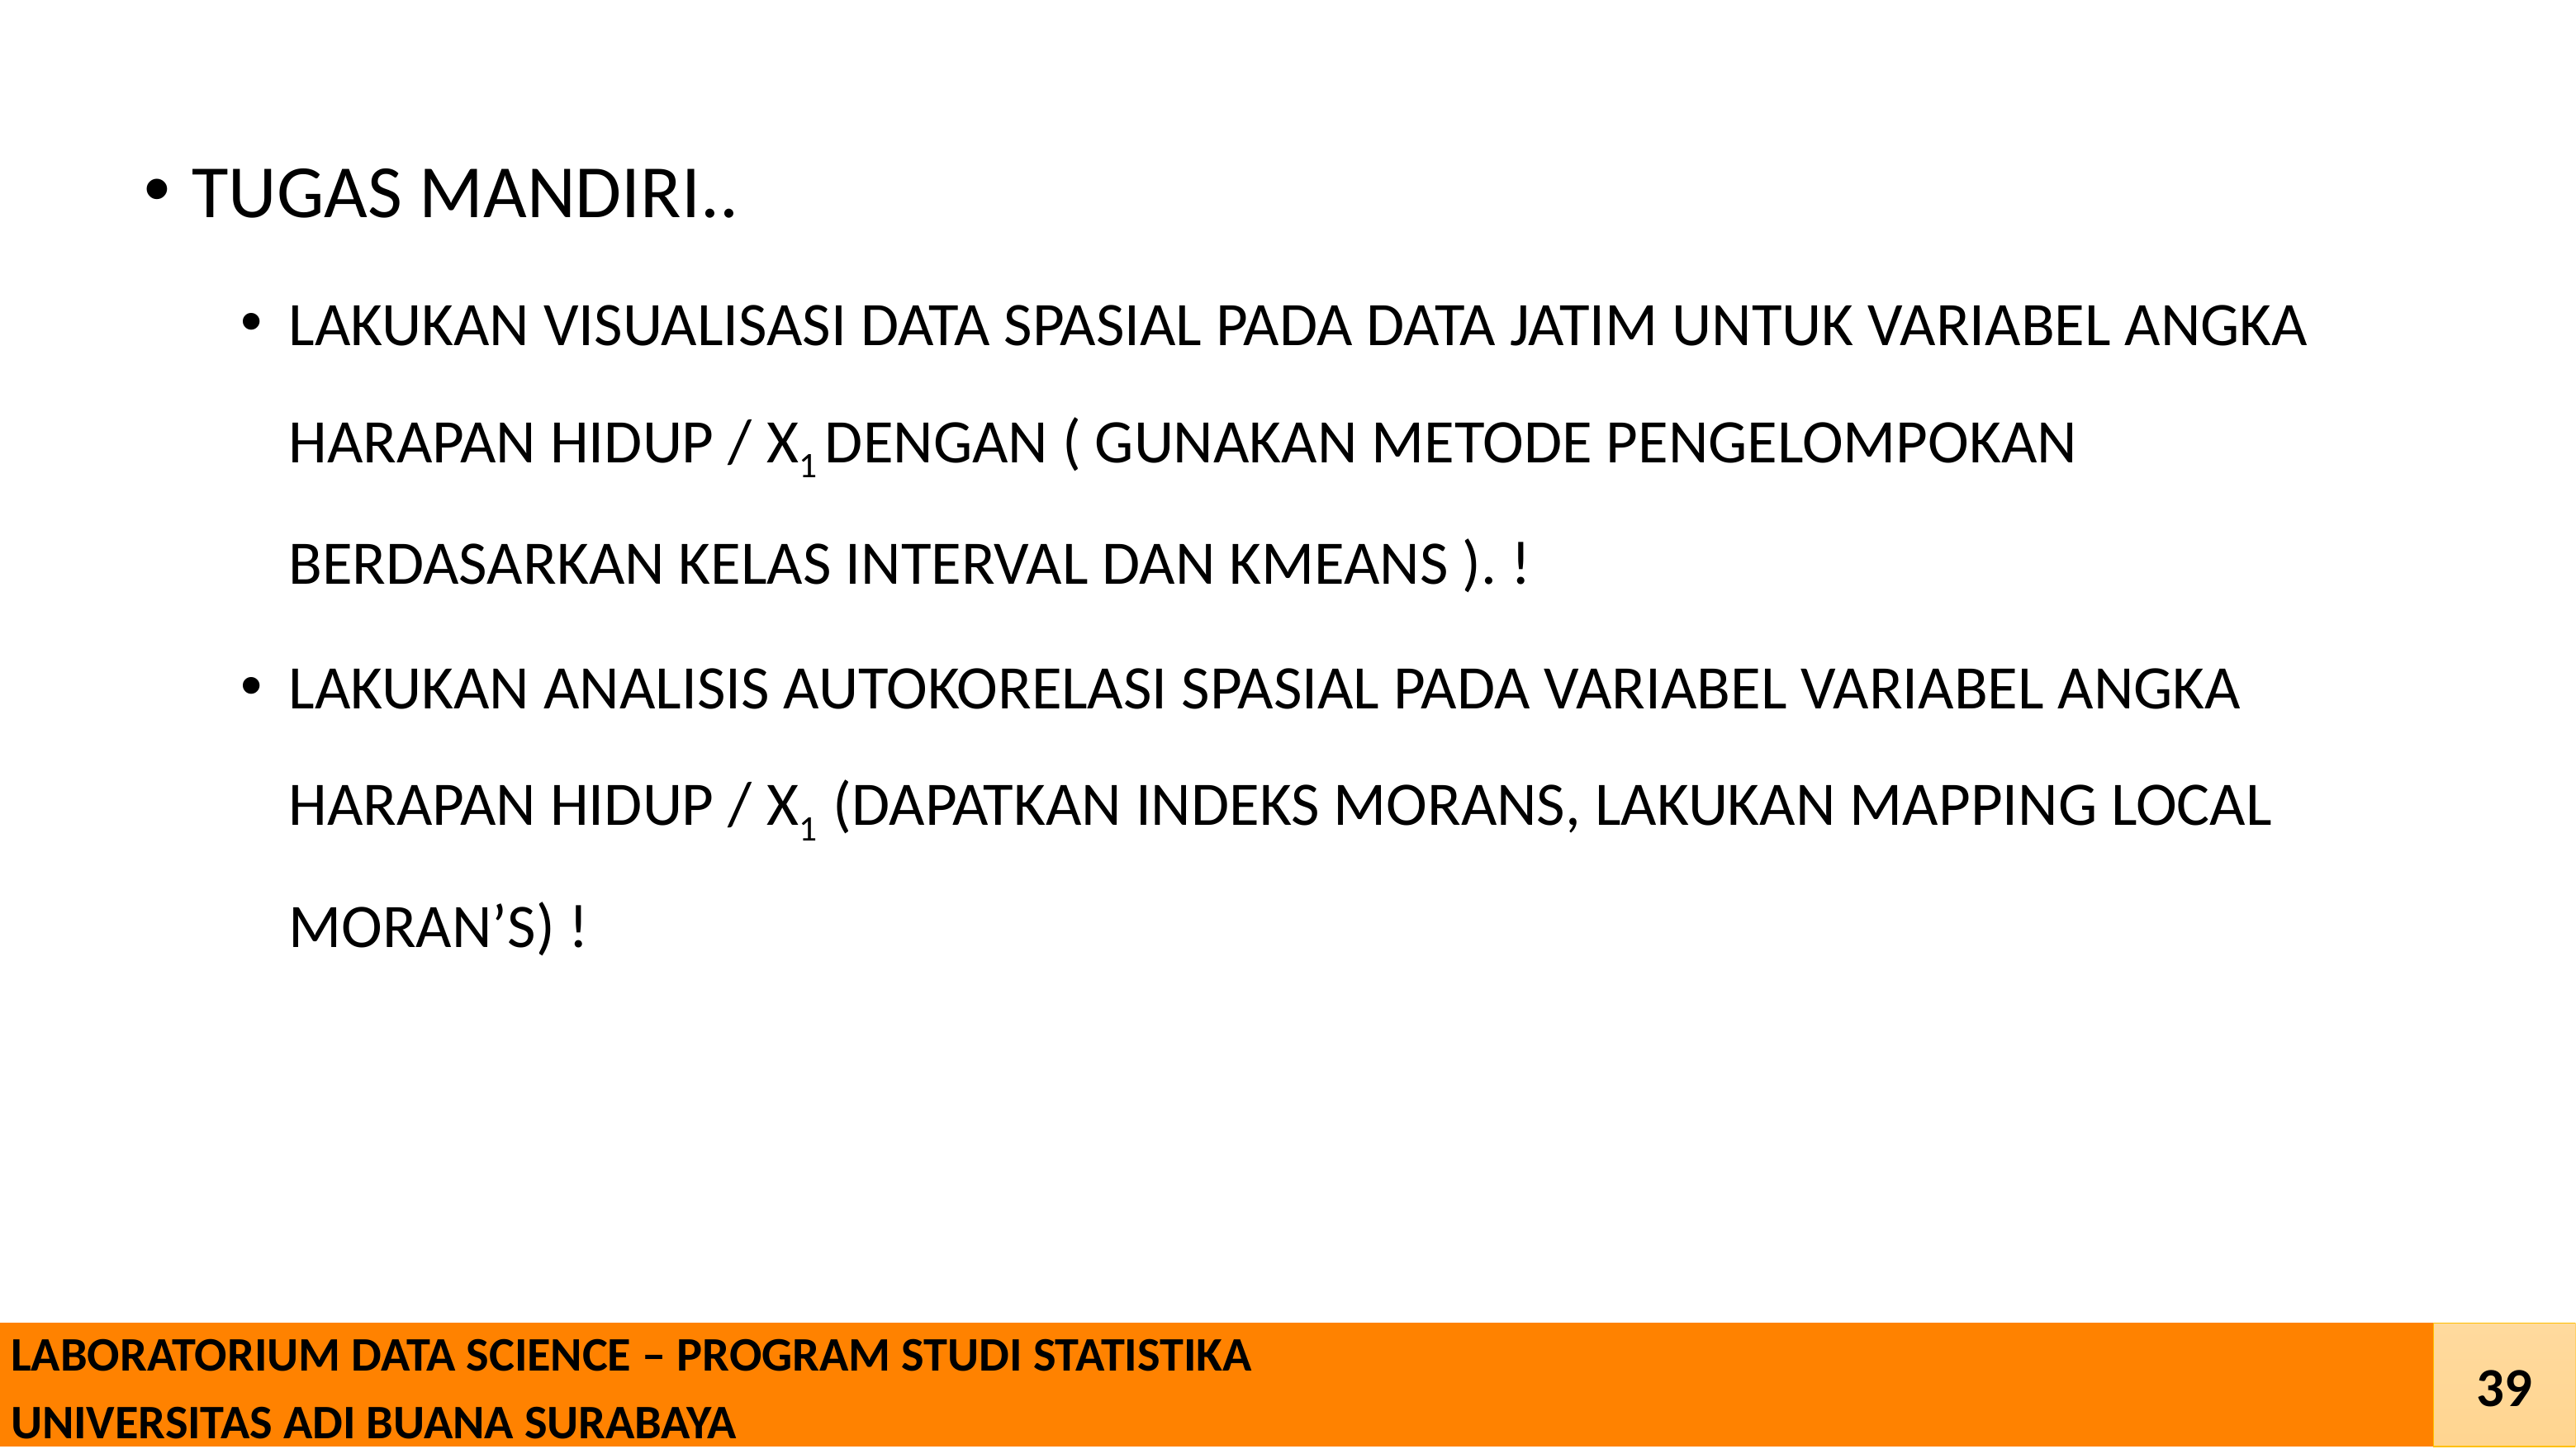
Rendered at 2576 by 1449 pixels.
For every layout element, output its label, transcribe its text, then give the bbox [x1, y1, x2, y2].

list TUGAS MANDIRI.. LAKUKAN VISUALISASI DATA SPASIAL PADA DATA JATIM UNTUK VARIABEL ANGKA HARAPAN HIDUP / X1 DENGAN ( GUNAKAN METODE PENGELOMPOKAN BERDASARKAN KELAS INTERVAL DAN KMEANS ). ! LAKUKAN ANALISIS AUTOKORELASI SPASIAL PADA VARIABEL VARIABEL ANGKA HARAPAN HIDUP / X1 (DAPATKAN INDEKS MORANS, LAKUKAN MAPPING LOCAL MORAN’S) ! [131, 146, 2445, 1305]
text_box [0, 1323, 2576, 1447]
